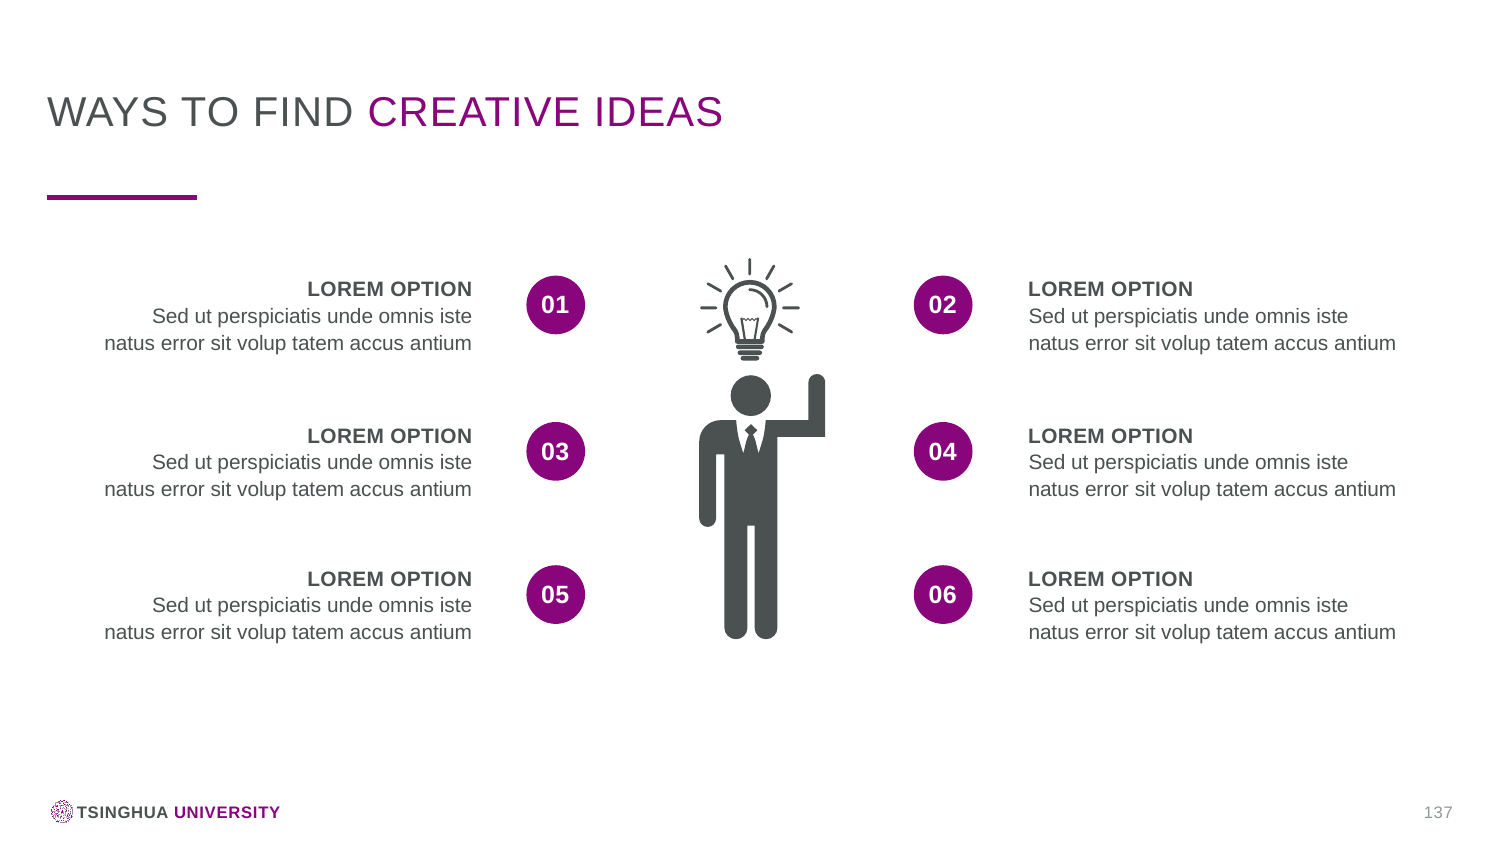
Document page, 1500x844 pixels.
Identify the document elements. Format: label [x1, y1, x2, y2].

list [47, 38, 1453, 136]
picture [51, 800, 73, 823]
text_box [97, 555, 473, 645]
text_box [913, 421, 973, 481]
text_box [1028, 412, 1404, 501]
text_box [1028, 265, 1404, 355]
text_box [699, 373, 825, 640]
text_box [913, 275, 973, 335]
text_box [526, 275, 586, 335]
text_box [913, 565, 973, 624]
text_box [1028, 555, 1404, 645]
text_box [97, 412, 473, 501]
text_box [526, 421, 586, 481]
text_box [97, 265, 473, 355]
text_box [699, 257, 801, 361]
text_box [526, 565, 586, 624]
